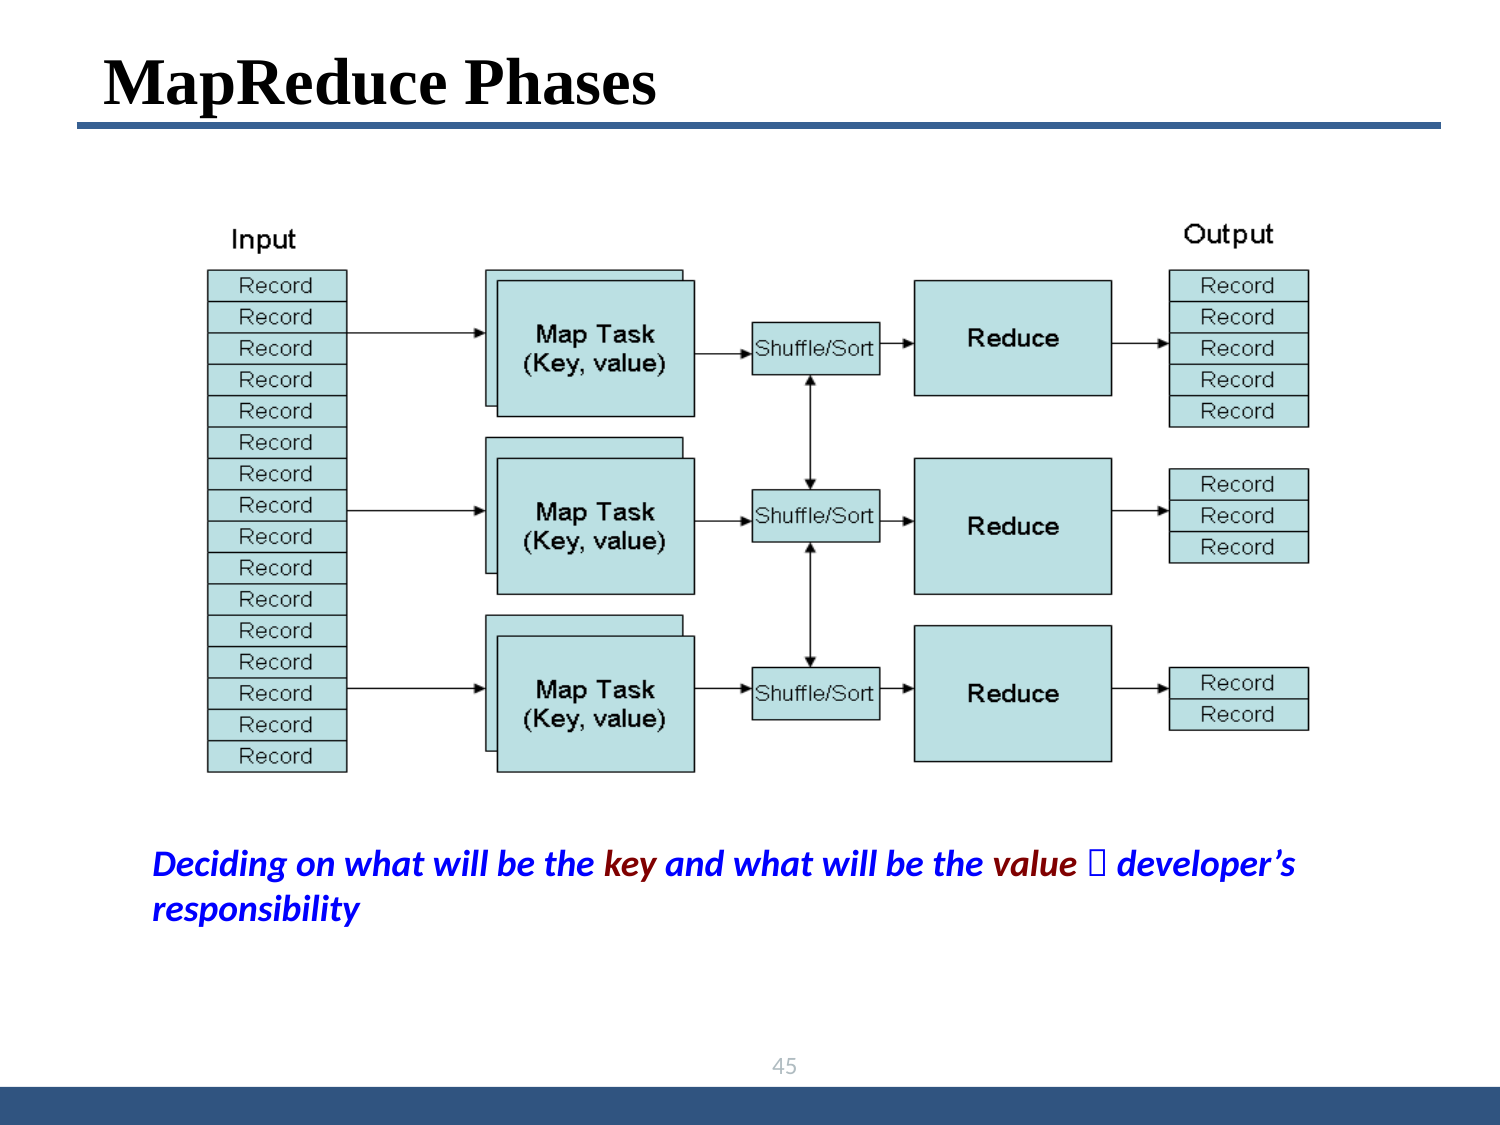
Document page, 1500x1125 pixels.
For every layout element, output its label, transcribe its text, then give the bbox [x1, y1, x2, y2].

text_box MapReduce Phases [88, 30, 1412, 126]
text_box Deciding on what will be the key and what will be the value  developer’s responsibility [137, 831, 1412, 936]
text_box [64, 27, 1105, 113]
text_box [88, 190, 1436, 1071]
picture [186, 203, 1337, 799]
slide_number 45 [687, 1042, 813, 1088]
